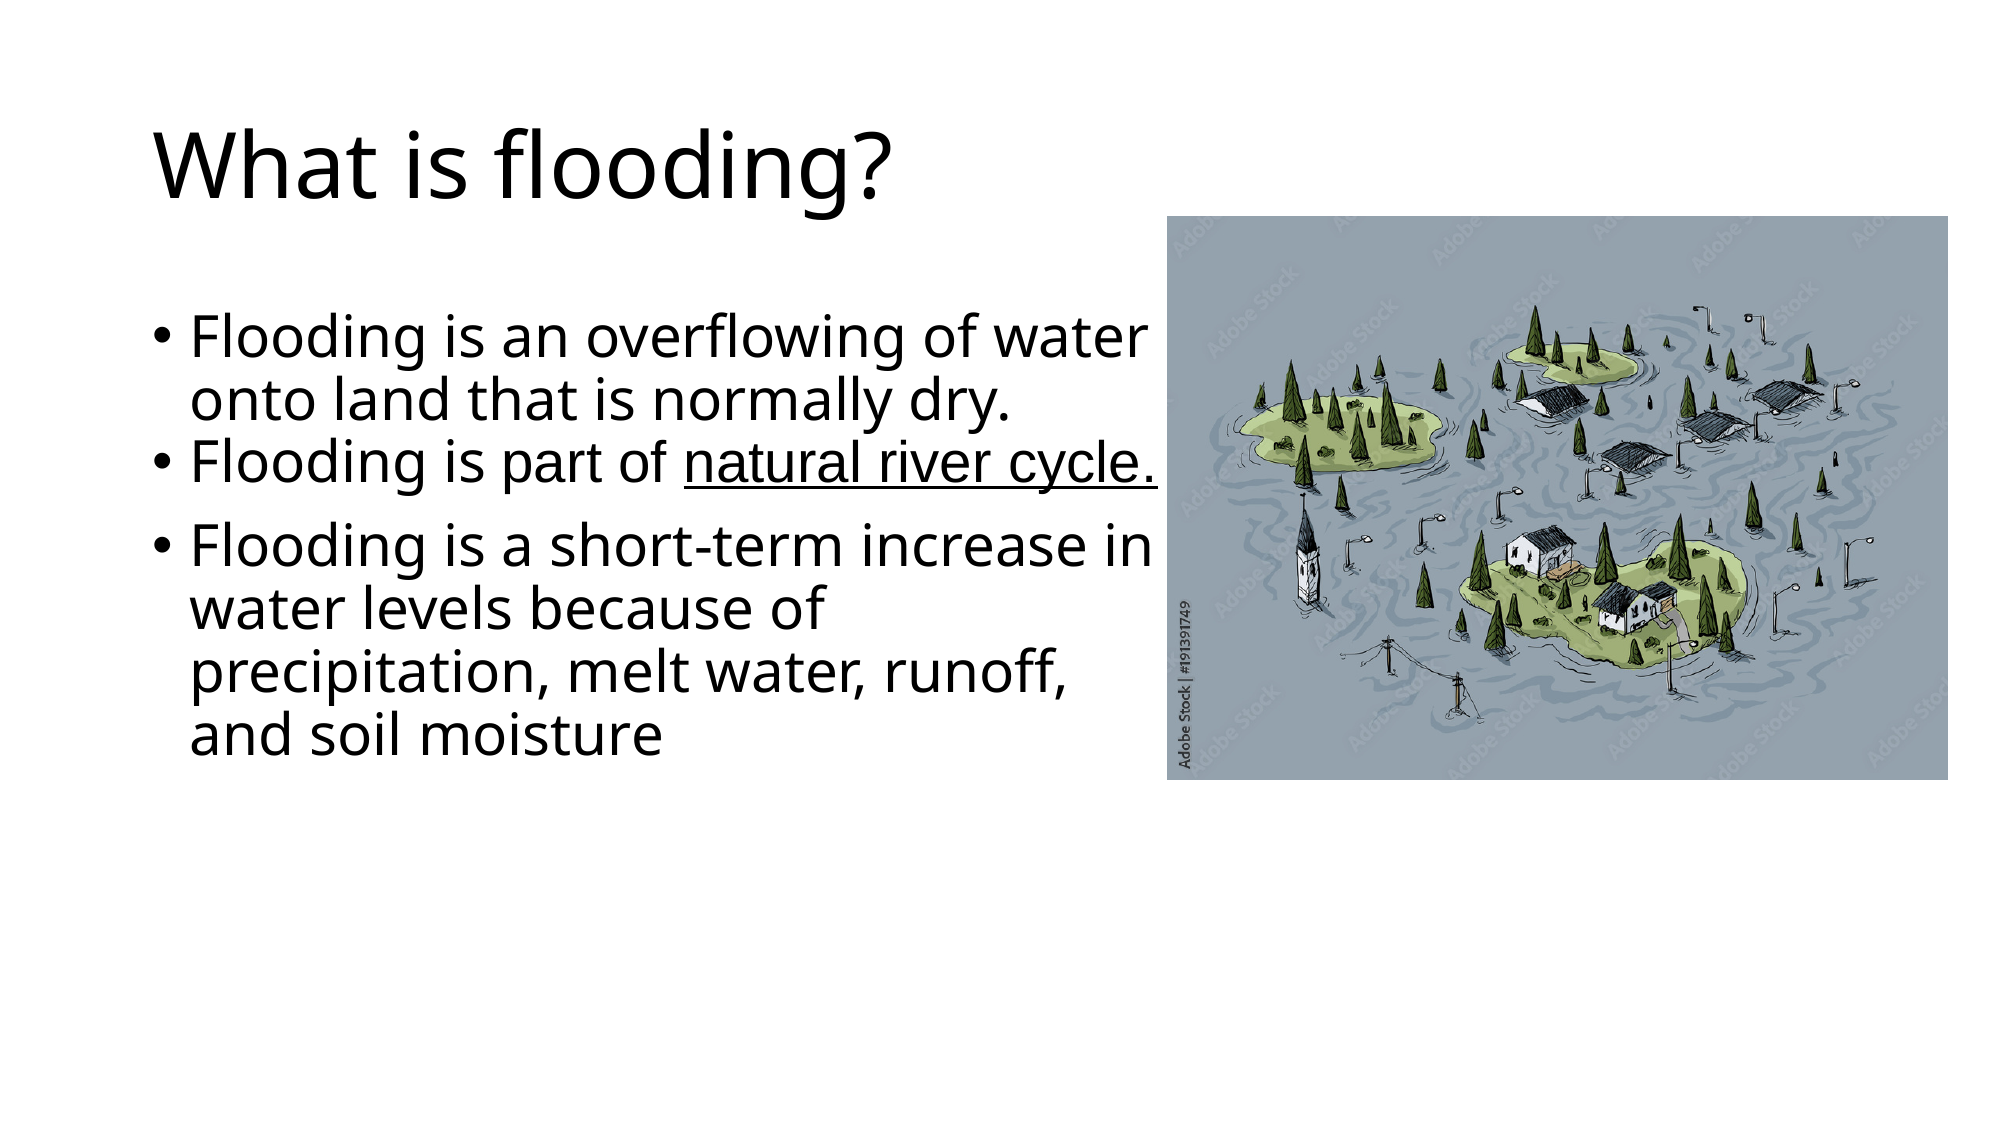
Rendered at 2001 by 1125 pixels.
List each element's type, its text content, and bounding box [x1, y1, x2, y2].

picture [1166, 216, 1948, 780]
list Flooding is an overflowing of water onto land that is normally dry. Flooding is part of natural river cycle. Flooding is a short-term increase in water levels because of precipitation, melt water, runoff, and soil moisture [137, 299, 1190, 1014]
title What is flooding? [137, 59, 1863, 278]
